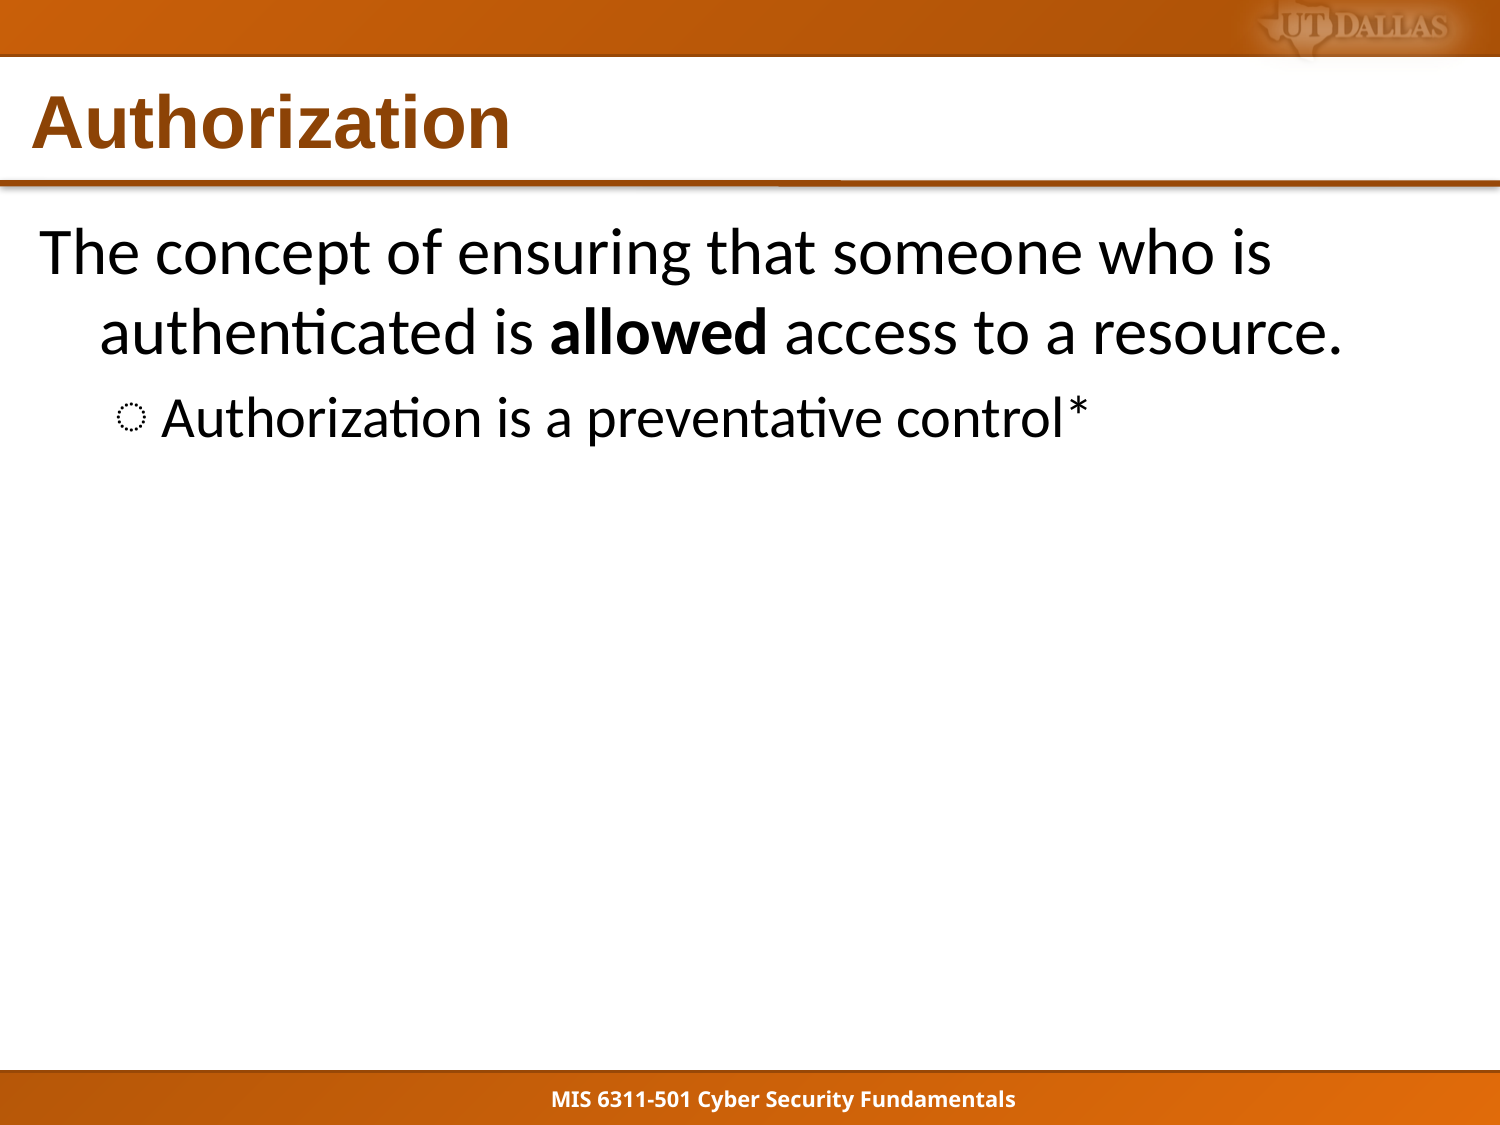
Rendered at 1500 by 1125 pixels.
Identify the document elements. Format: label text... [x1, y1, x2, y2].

title Authorization [0, 62, 1500, 176]
list The concept of ensuring that someone who is authenticated is allowed access to a resource. Authorization is a preventative control* [24, 199, 1500, 1077]
picture [1218, 0, 1500, 62]
